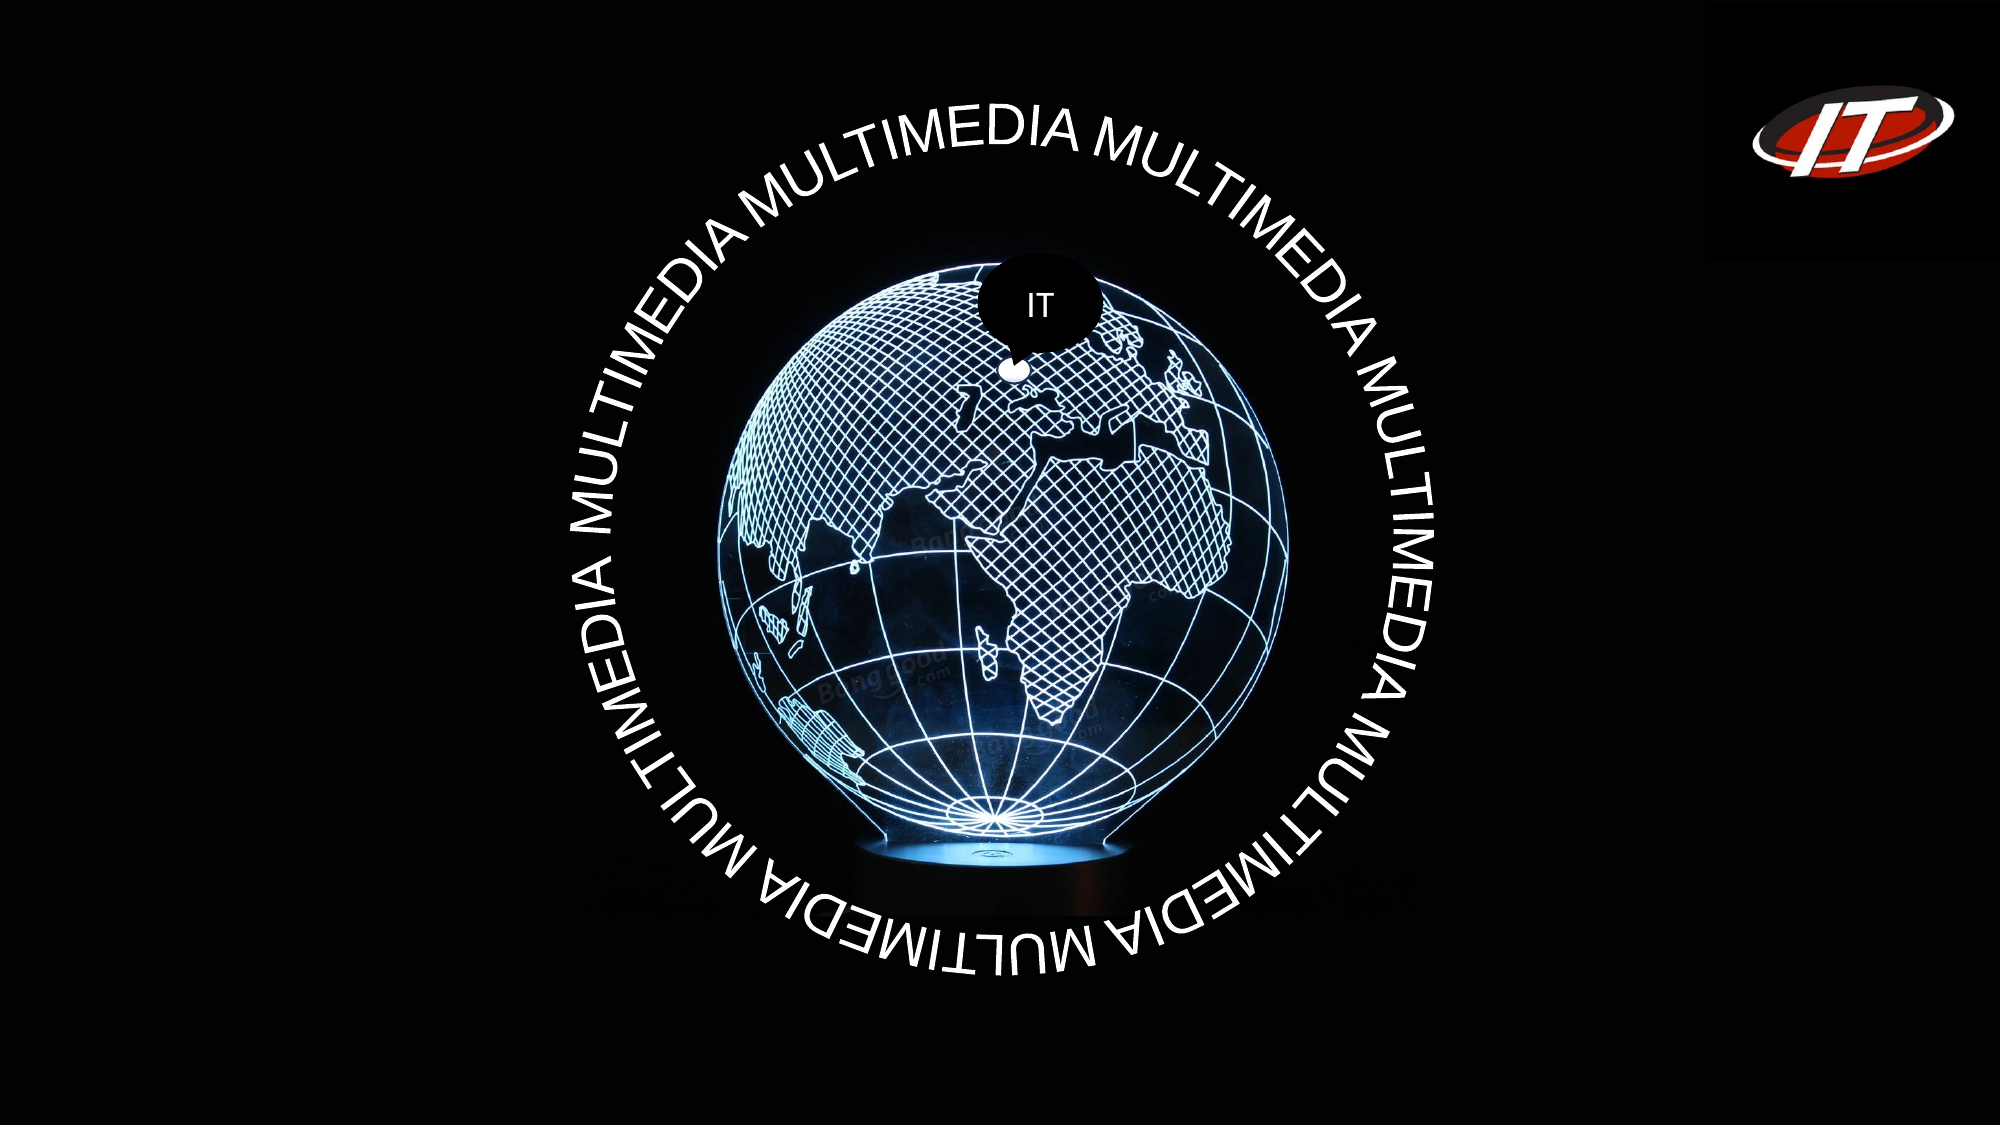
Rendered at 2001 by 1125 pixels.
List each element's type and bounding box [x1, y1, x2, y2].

picture [588, 233, 1412, 916]
picture [1705, 4, 2000, 259]
